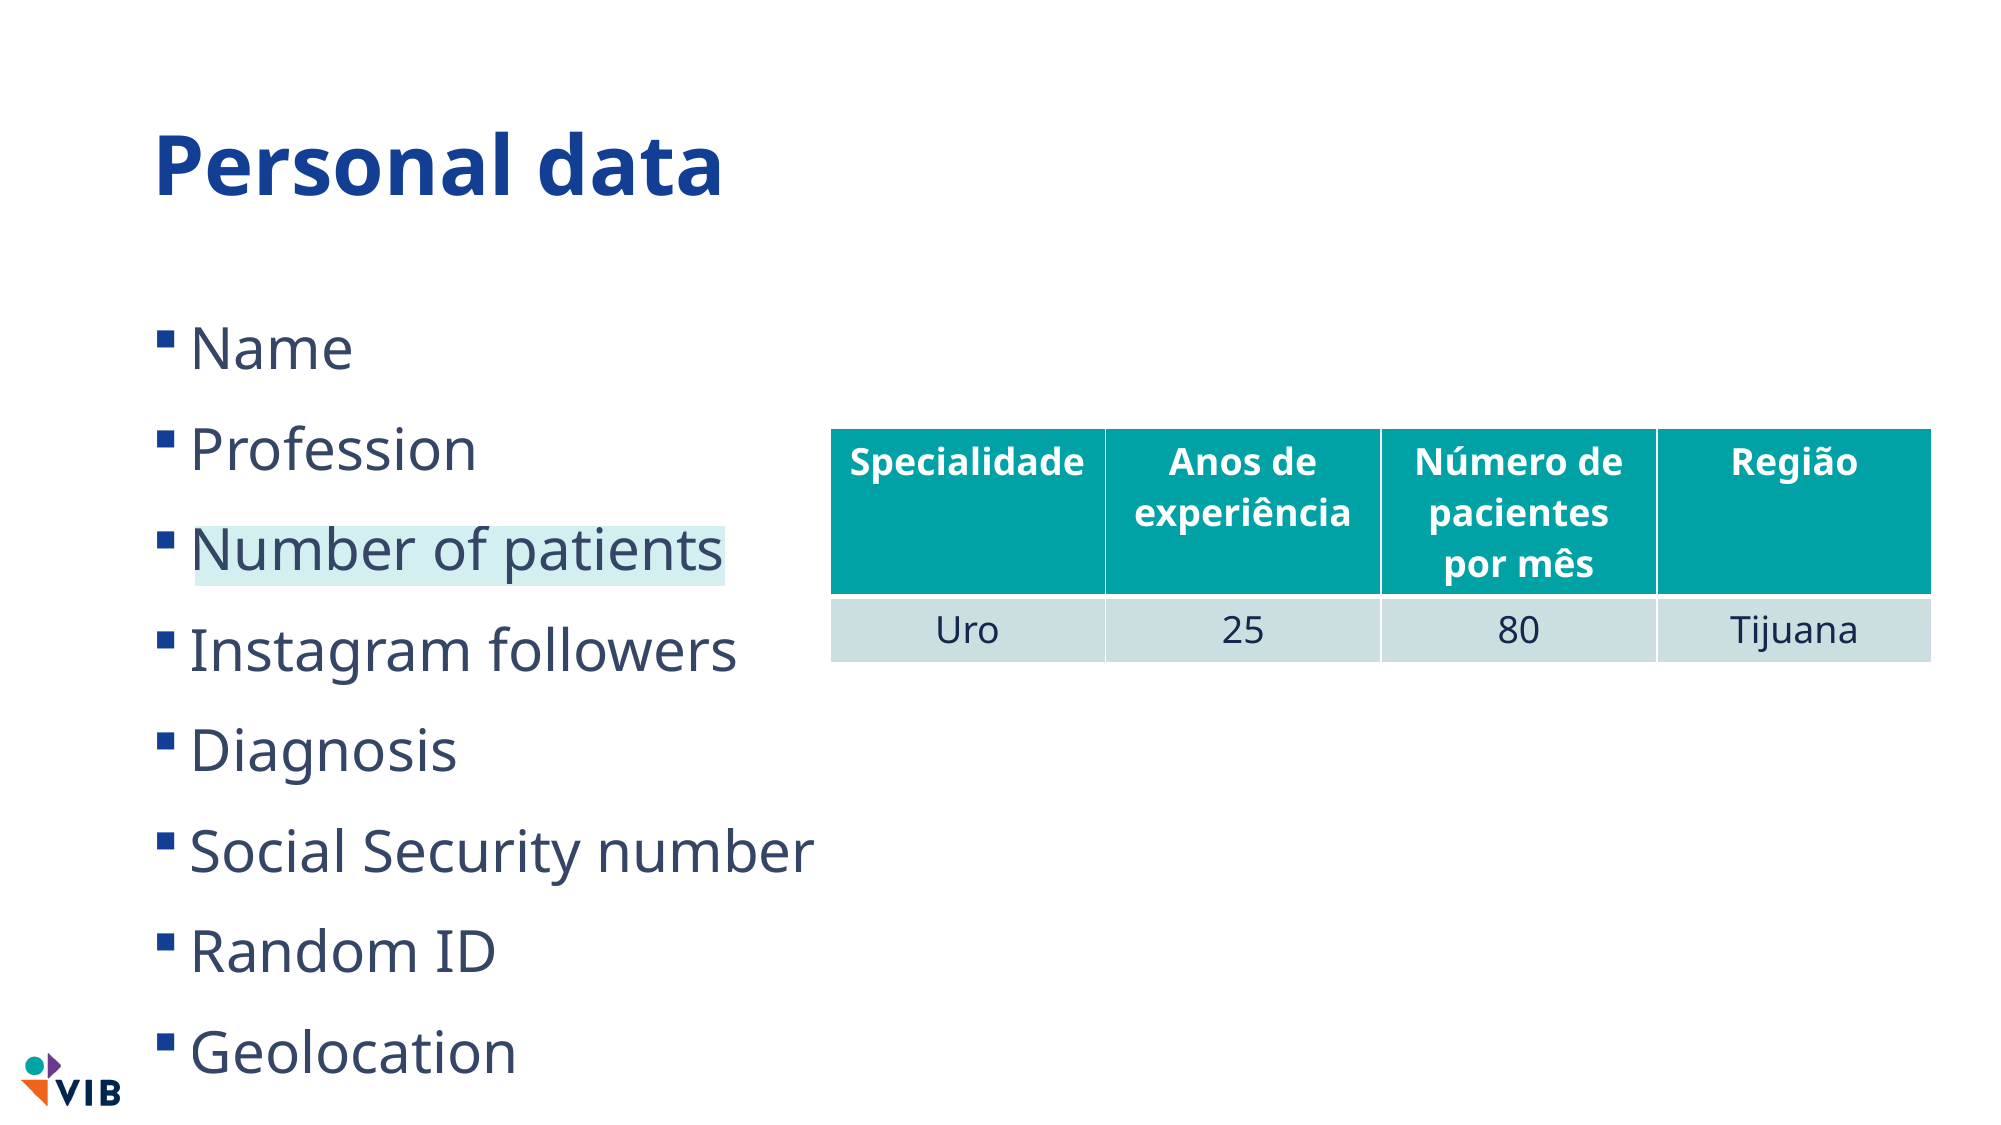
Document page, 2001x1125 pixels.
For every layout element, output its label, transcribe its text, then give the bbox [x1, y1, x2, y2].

picture [21, 1053, 120, 1106]
list Name Profession Number of patients Instagram followers Diagnosis Social Security number Random ID Geolocation [137, 294, 1863, 1066]
table_cell 25 [1106, 599, 1380, 662]
table_header Região [1658, 429, 1931, 594]
table_cell Uro [831, 599, 1105, 662]
table_header Número de pacientes por mês [1382, 429, 1656, 594]
table_cell 80 [1382, 599, 1656, 662]
table_header Specialidade [831, 429, 1105, 594]
title Personal data [137, 59, 1863, 278]
table_header Anos de experiência [1106, 429, 1380, 594]
table_cell Tijuana [1658, 599, 1931, 662]
